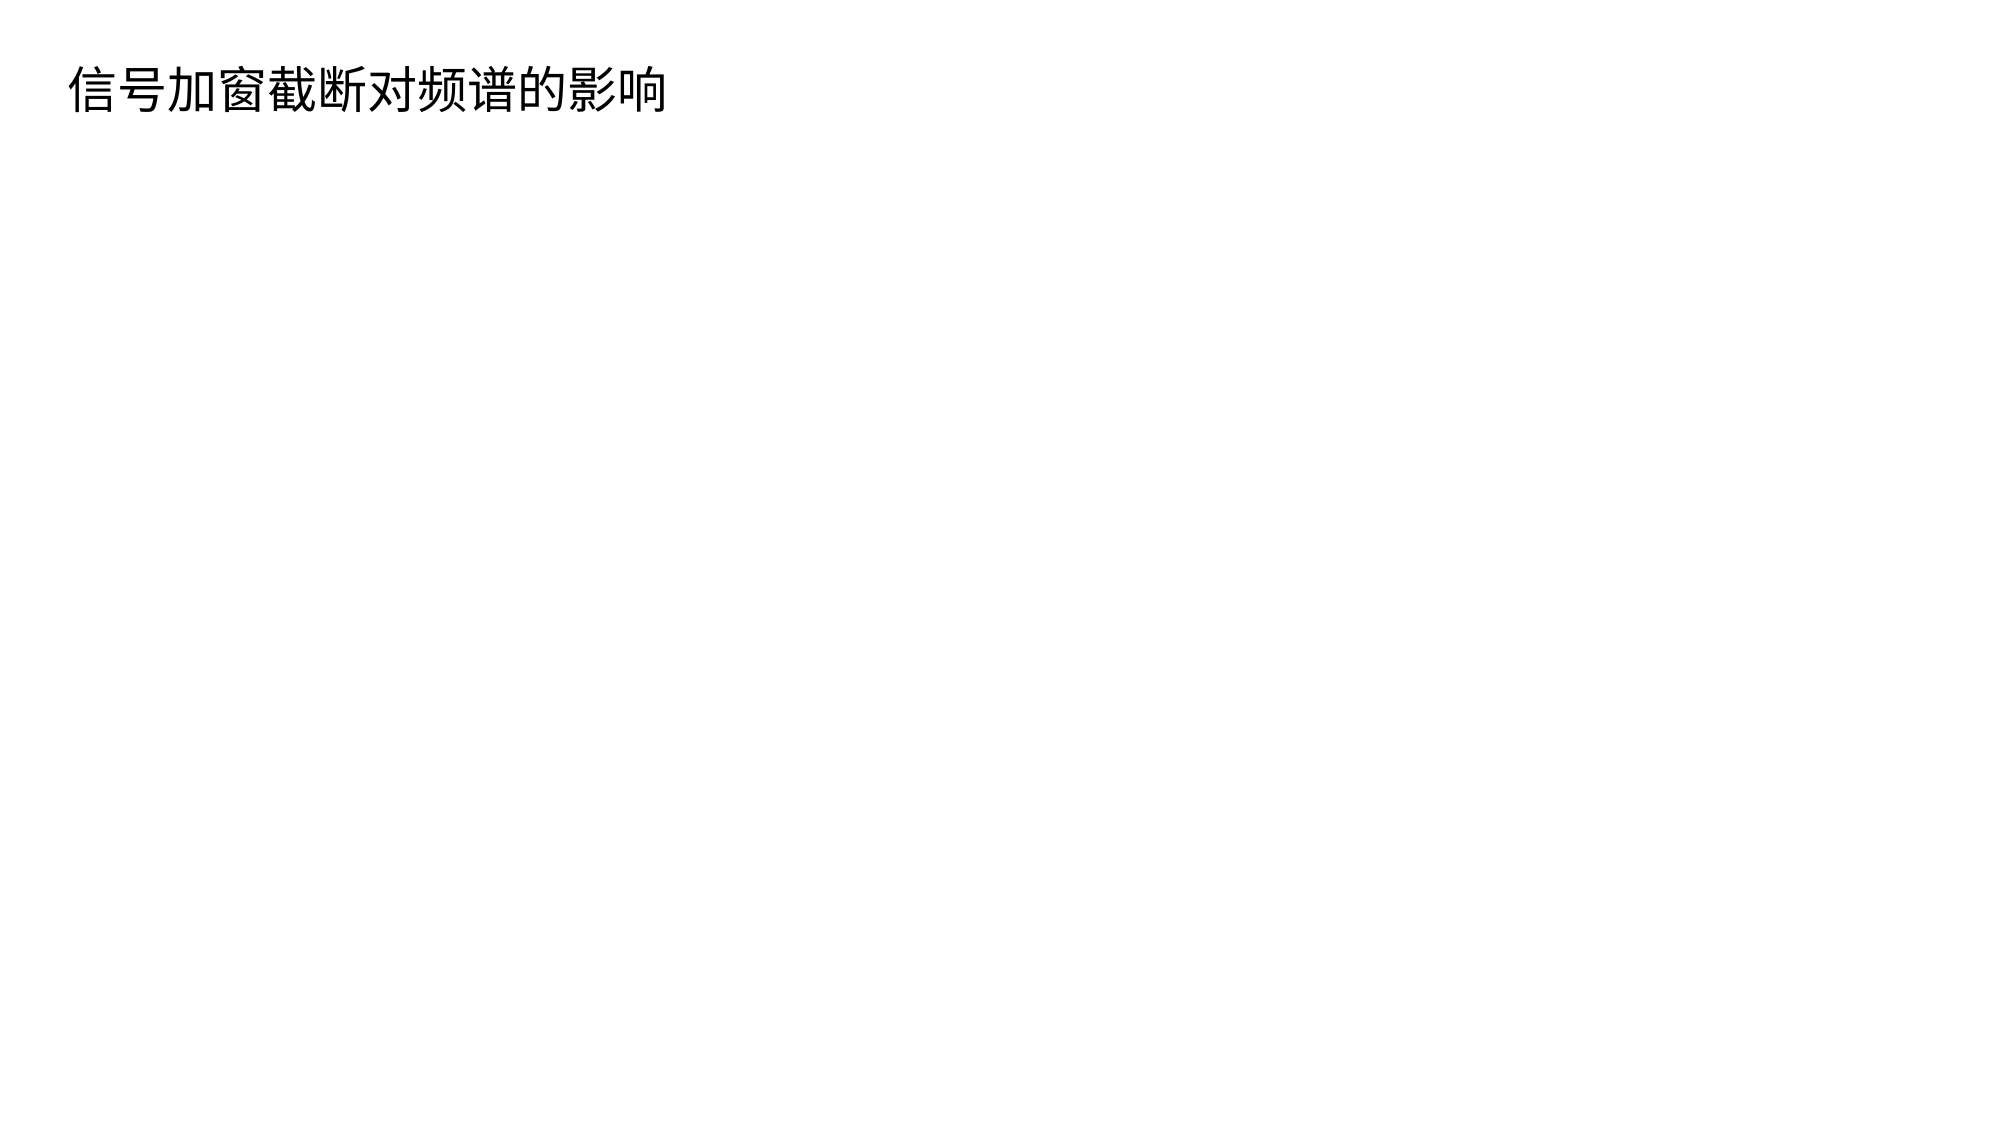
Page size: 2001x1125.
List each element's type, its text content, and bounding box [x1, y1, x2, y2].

text_box 信号加窗截断对频谱的影响 [52, 51, 1219, 127]
